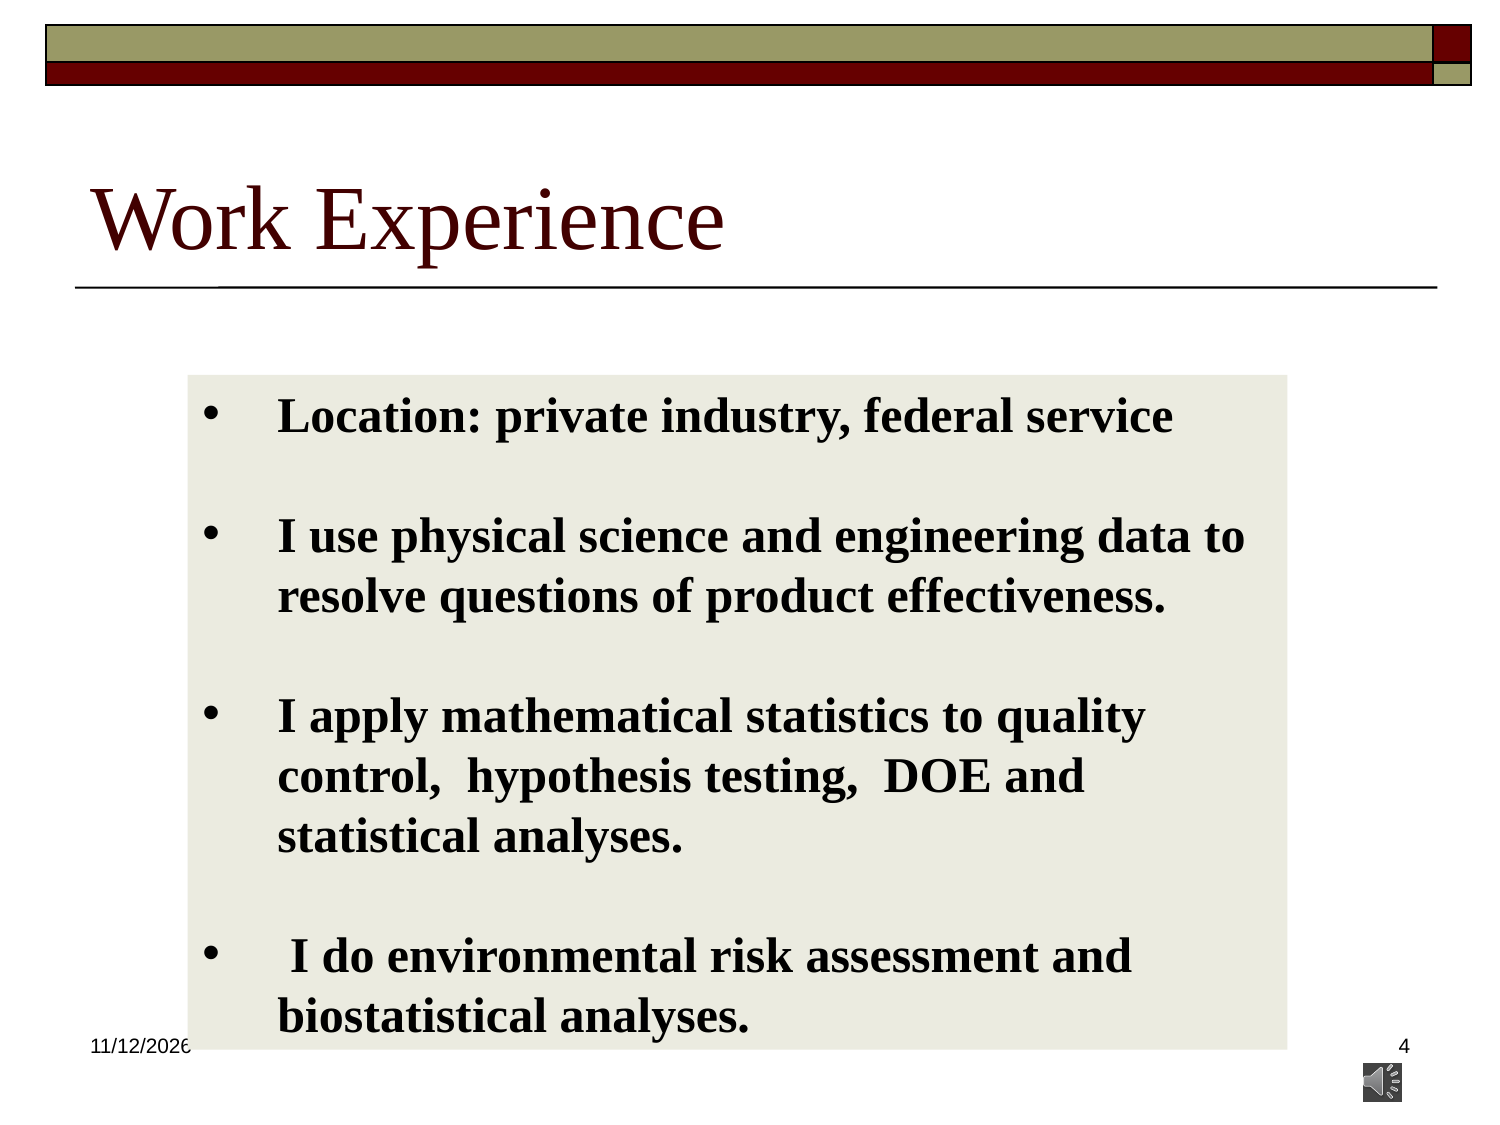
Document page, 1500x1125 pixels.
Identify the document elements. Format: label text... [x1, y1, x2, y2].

text_box Location: private industry, federal service I use physical science and engineering data to resolve questions of product effectiveness. I apply mathematical statistics to quality control, hypothesis testing, DOE and statistical analyses. I do environmental risk assessment and biostatistical analyses. [187, 374, 1288, 1050]
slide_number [74, 1024, 351, 1101]
slide_number 4 [1112, 1024, 1426, 1101]
title Work Experience [74, 87, 1426, 276]
picture [1362, 1062, 1403, 1103]
